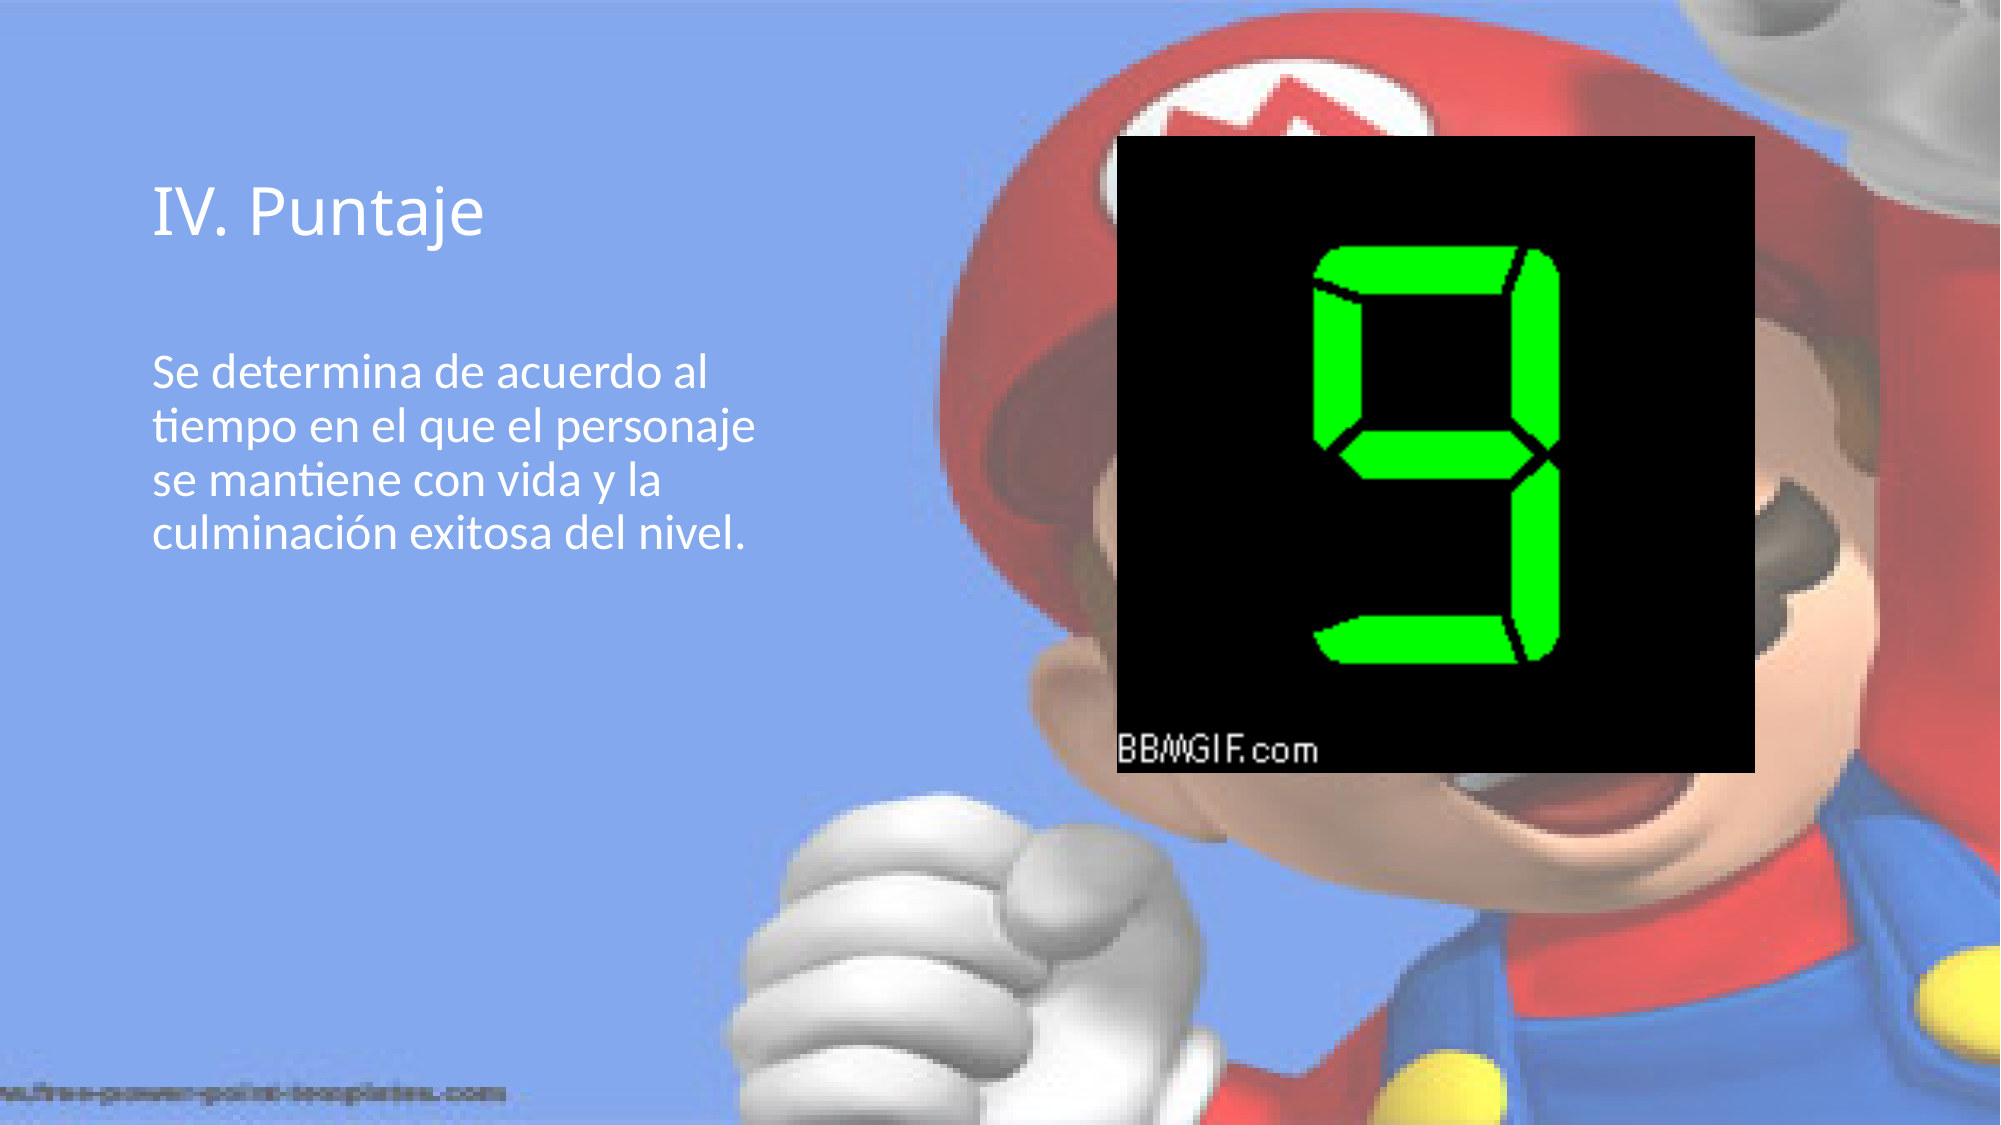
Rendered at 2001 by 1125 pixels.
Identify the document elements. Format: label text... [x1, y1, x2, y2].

list Se determina de acuerdo al tiempo en el que el personaje se mantiene con vida y la culminación exitosa del nivel. [137, 337, 783, 963]
picture [1117, 136, 1755, 773]
title IV. Puntaje [137, 75, 783, 337]
